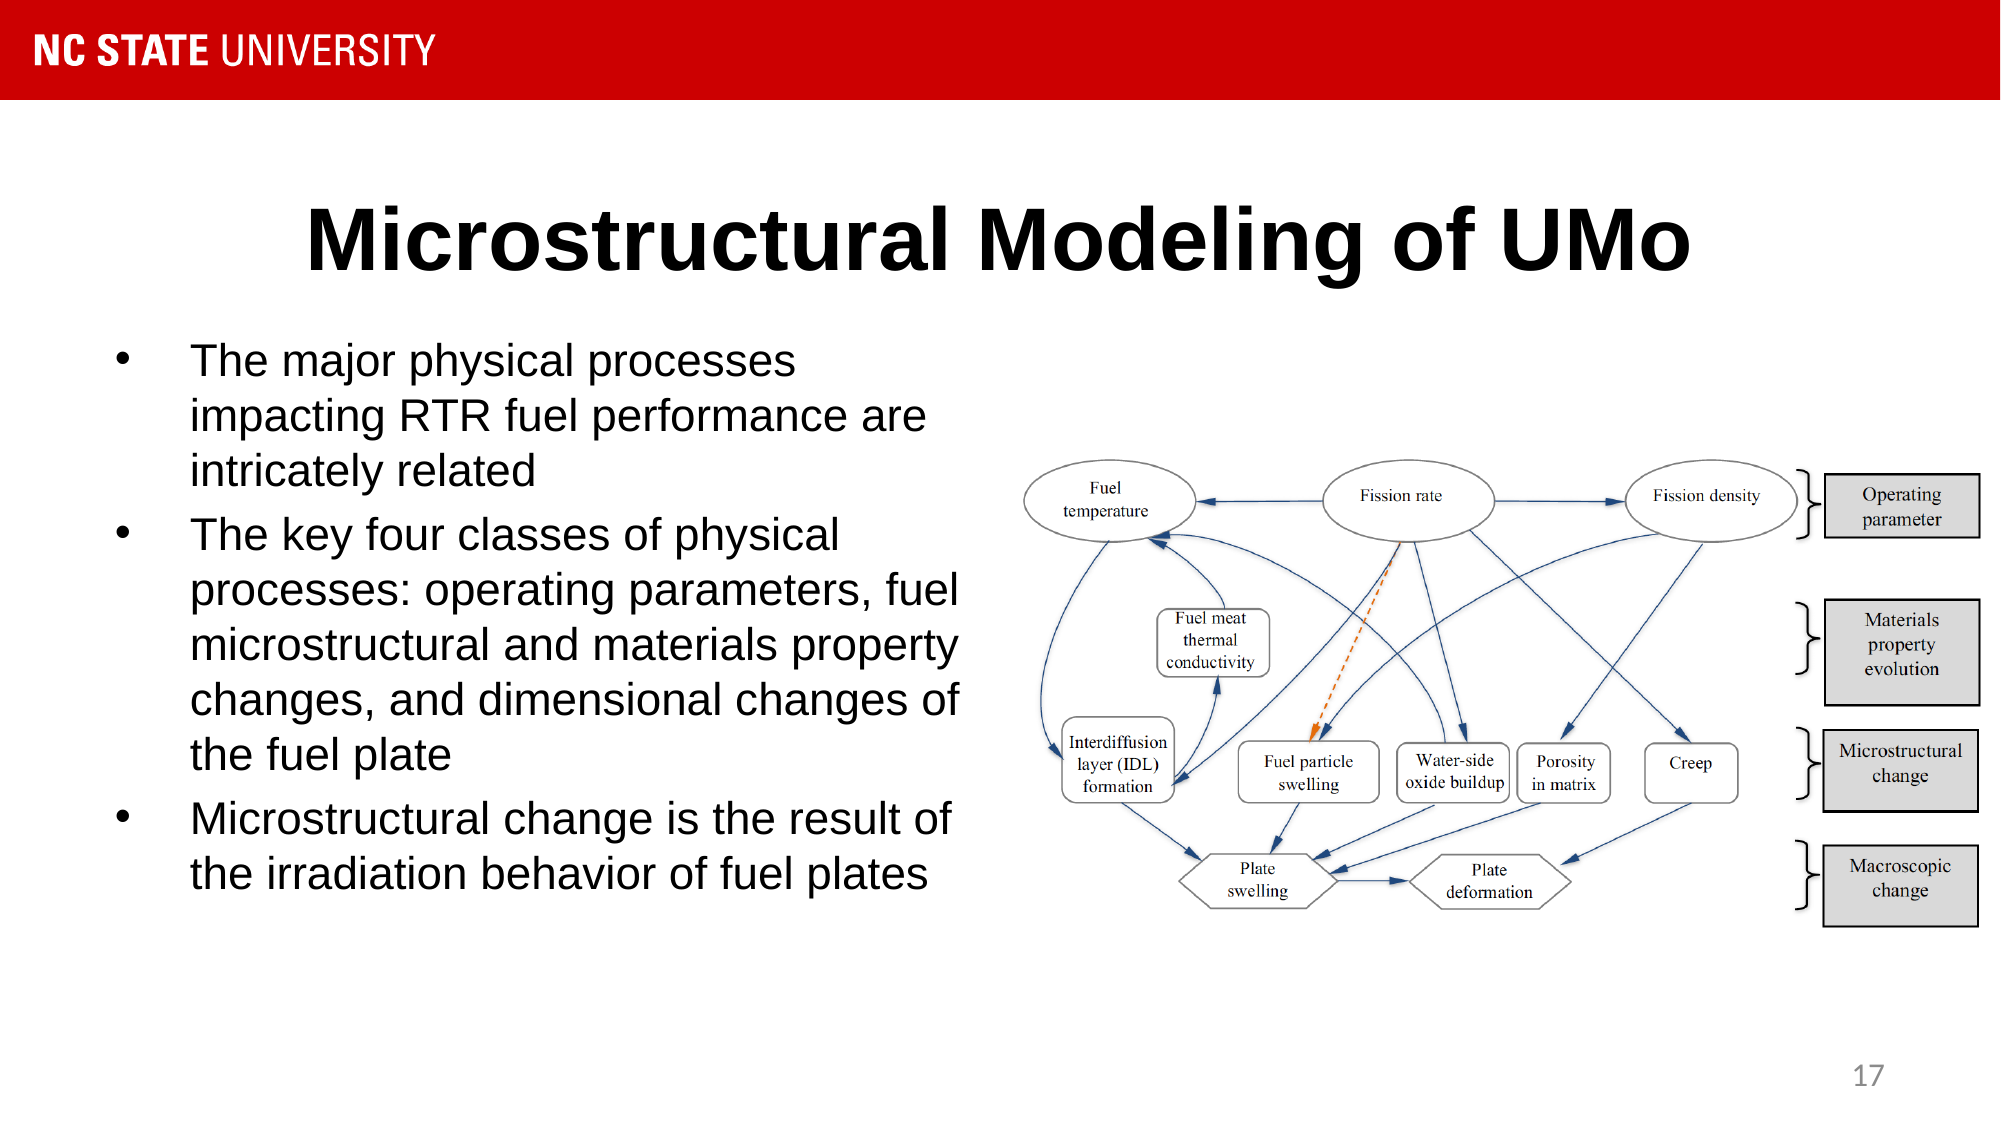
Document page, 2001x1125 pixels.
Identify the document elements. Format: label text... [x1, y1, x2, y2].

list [1016, 438, 1987, 934]
list The major physical processes impacting RTR fuel performance are intricately related The key four classes of physical processes: operating parameters, fuel microstructural and materials property changes, and dimensional changes of the fuel plate Microstructural change is the result of the irradiation behavior of fuel plates [99, 322, 984, 1005]
picture [0, 0, 2001, 100]
slide_number 17 [1433, 1042, 1900, 1103]
title Microstructural Modeling of UMo [99, 147, 1900, 323]
